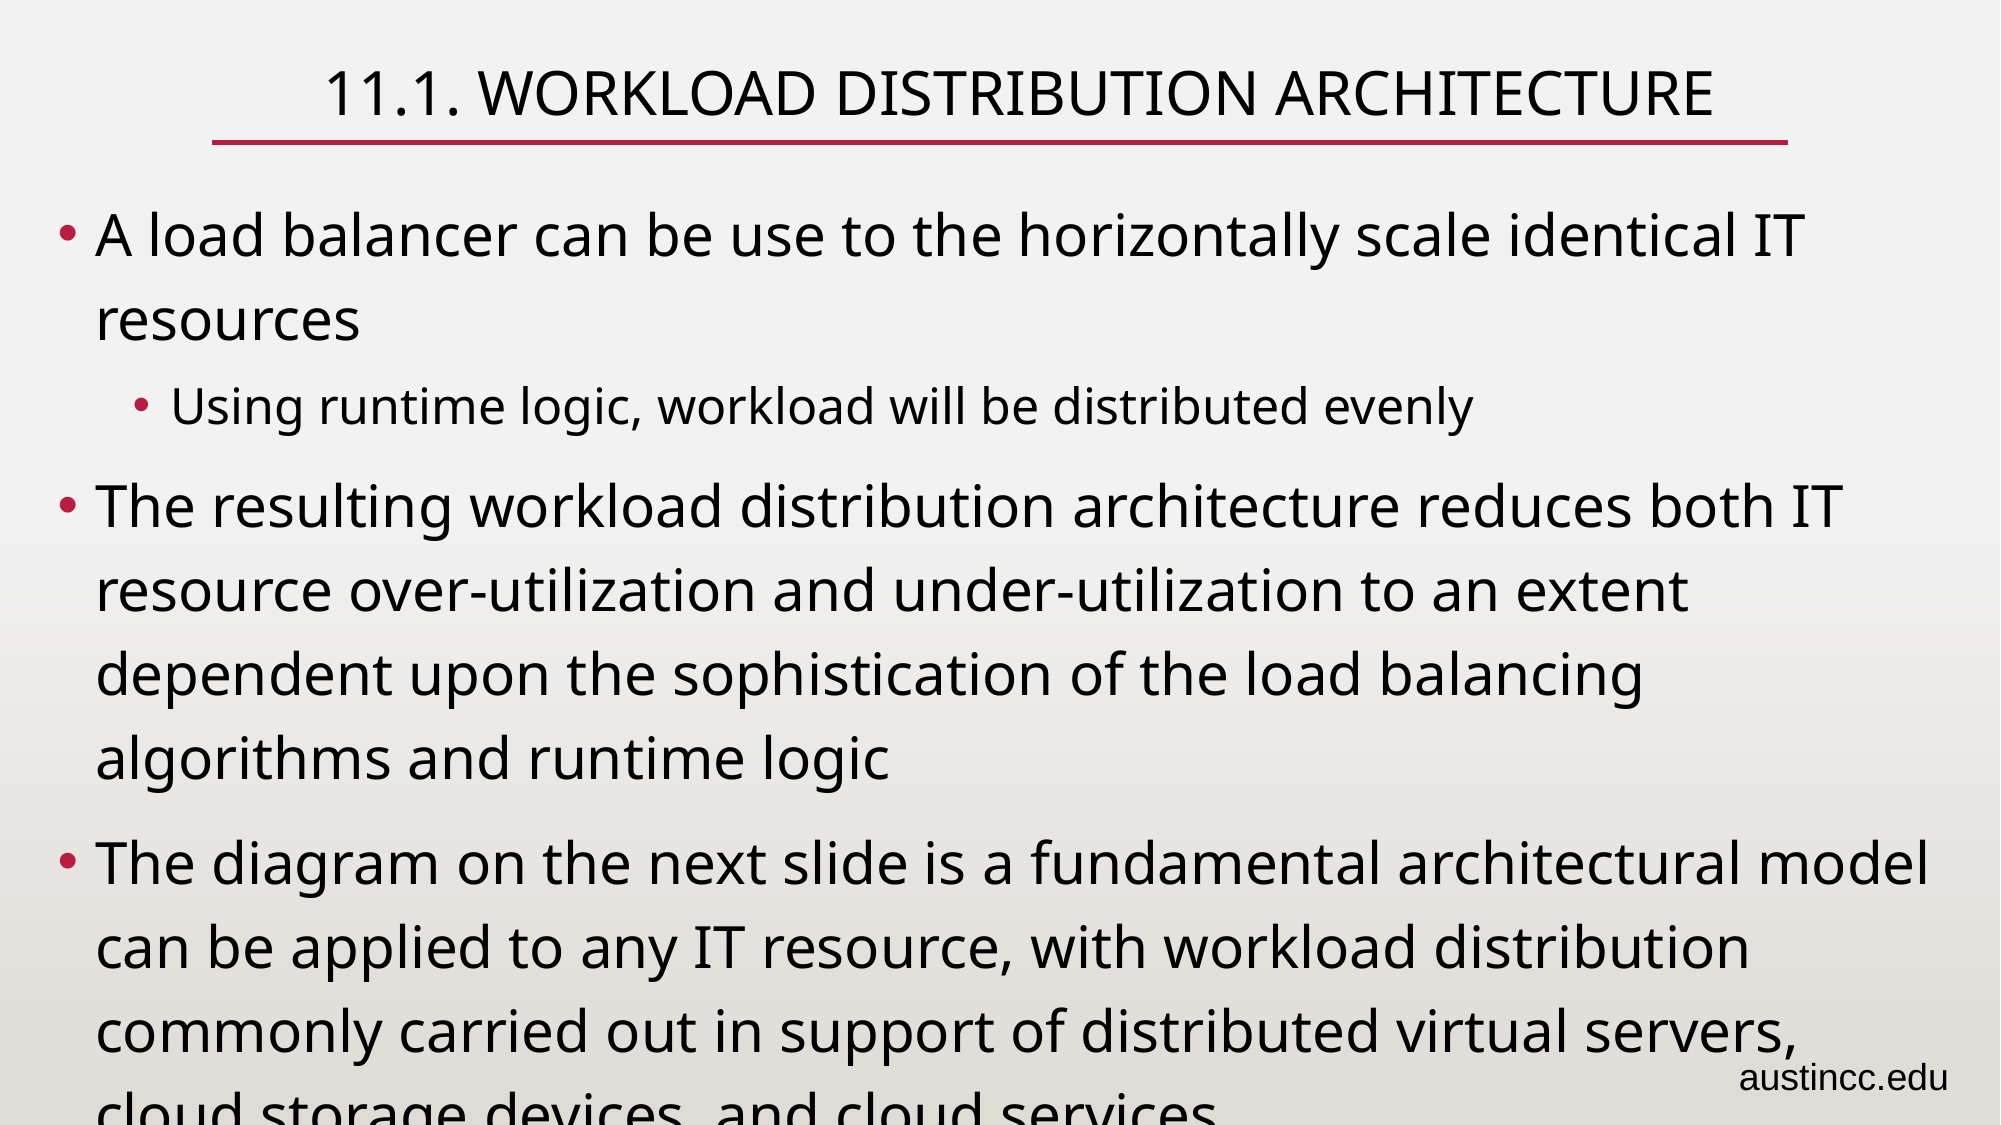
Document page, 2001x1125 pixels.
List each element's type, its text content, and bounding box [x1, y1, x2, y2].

title 11.1. Workload Distribution Architecture [232, 54, 1808, 137]
list A load balancer can be use to the horizontally scale identical IT resources Using runtime logic, workload will be distributed evenly The resulting workload distribution architecture reduces both IT resource over-utilization and under-utilization to an extent dependent upon the sophistication of the load balancing algorithms and runtime logic The diagram on the next slide is a fundamental architectural model can be applied to any IT resource, with workload distribution commonly carried out in support of distributed virtual servers, cloud storage devices, and cloud services [42, 176, 1955, 1016]
